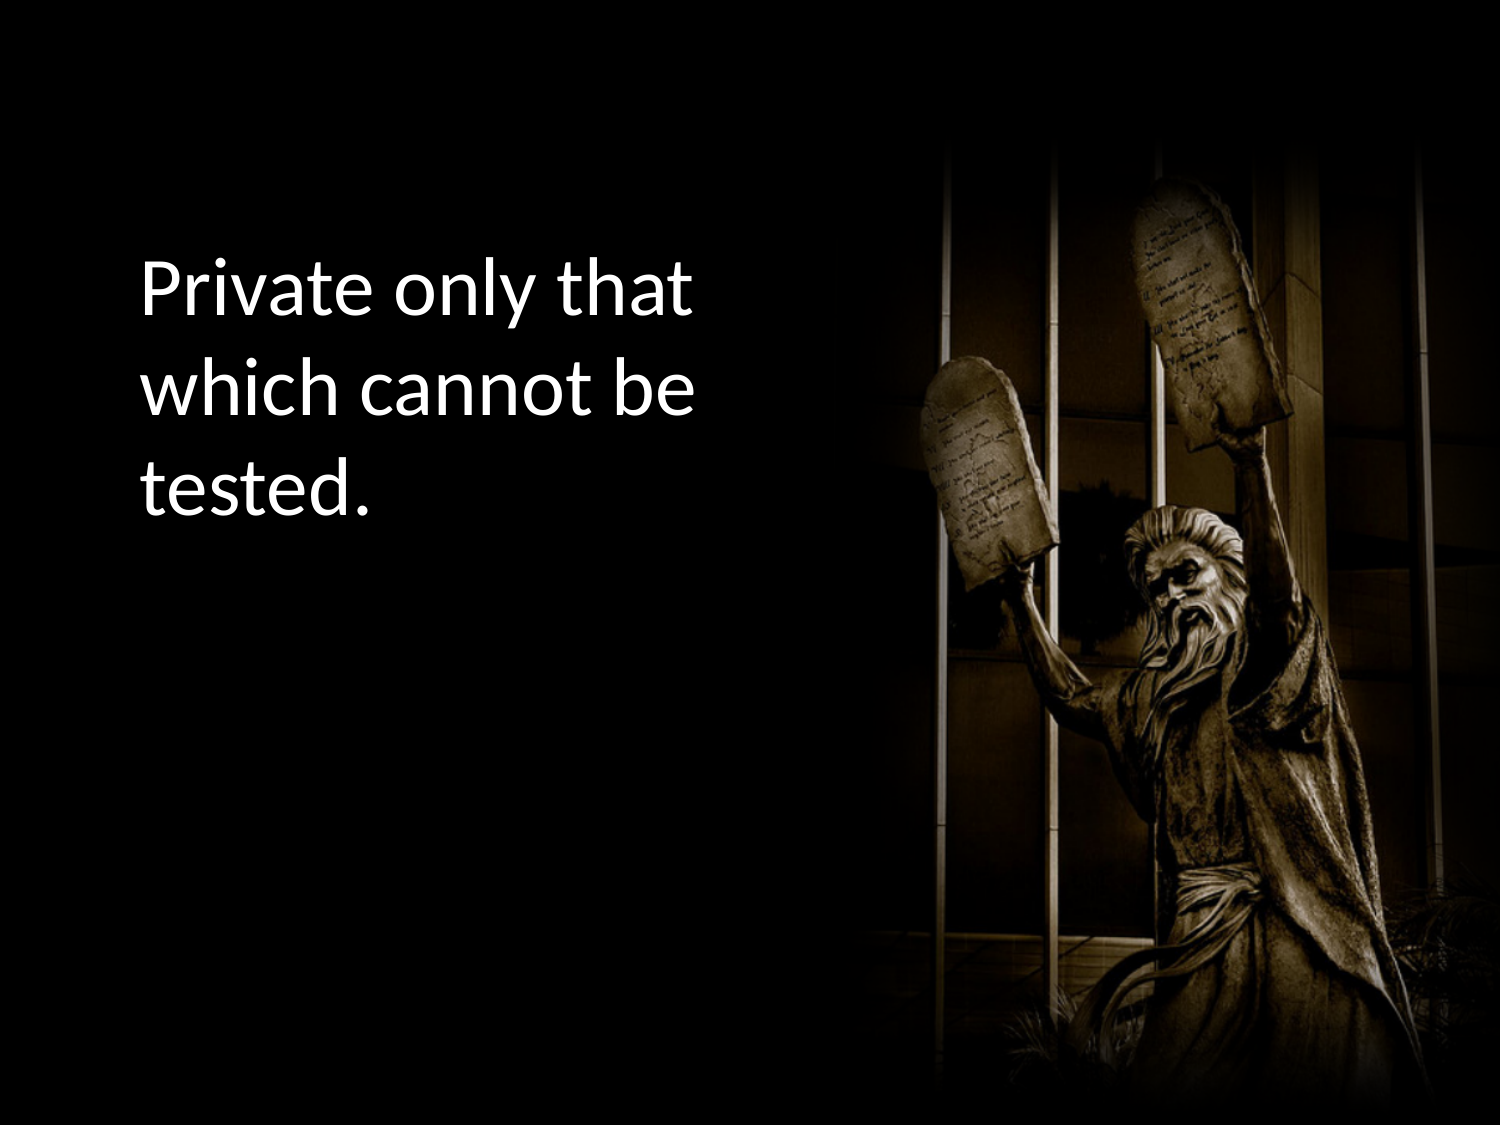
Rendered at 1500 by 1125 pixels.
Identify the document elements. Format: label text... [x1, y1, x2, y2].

text_box Private only that which cannot be tested. [125, 224, 763, 540]
picture [824, 124, 1500, 1125]
